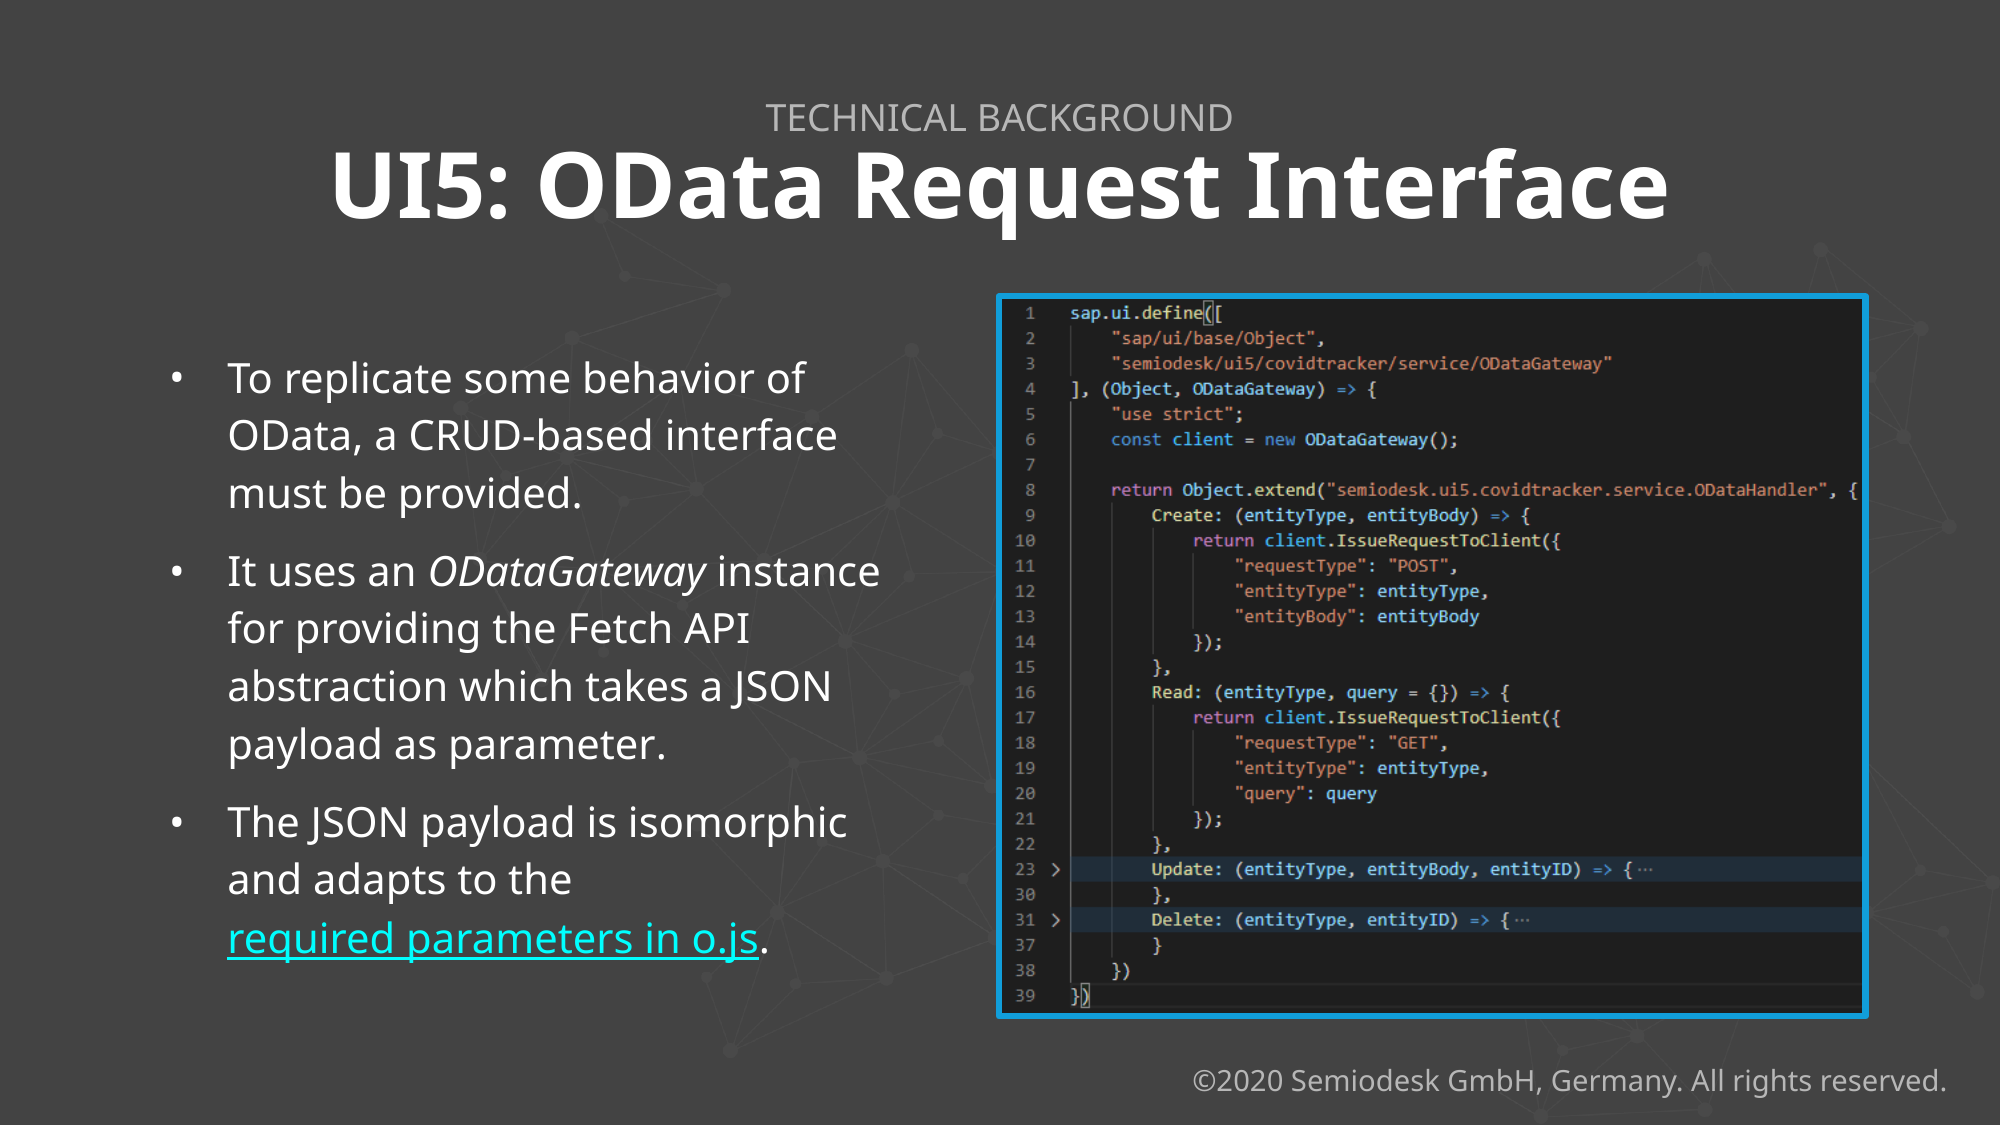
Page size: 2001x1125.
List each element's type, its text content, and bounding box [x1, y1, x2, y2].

list To replicate some behavior of OData, a CRUD-based interface must be provided. It uses an ODataGateway instance for providing the Fetch API abstraction which takes a JSON payload as parameter. The JSON payload is isomorphic and adapts to the required parameters in o.js. [137, 299, 918, 1014]
title TECHNICAL BACKGROUND UI5: OData Request Interface [137, 59, 1863, 278]
picture [1003, 300, 1861, 1012]
